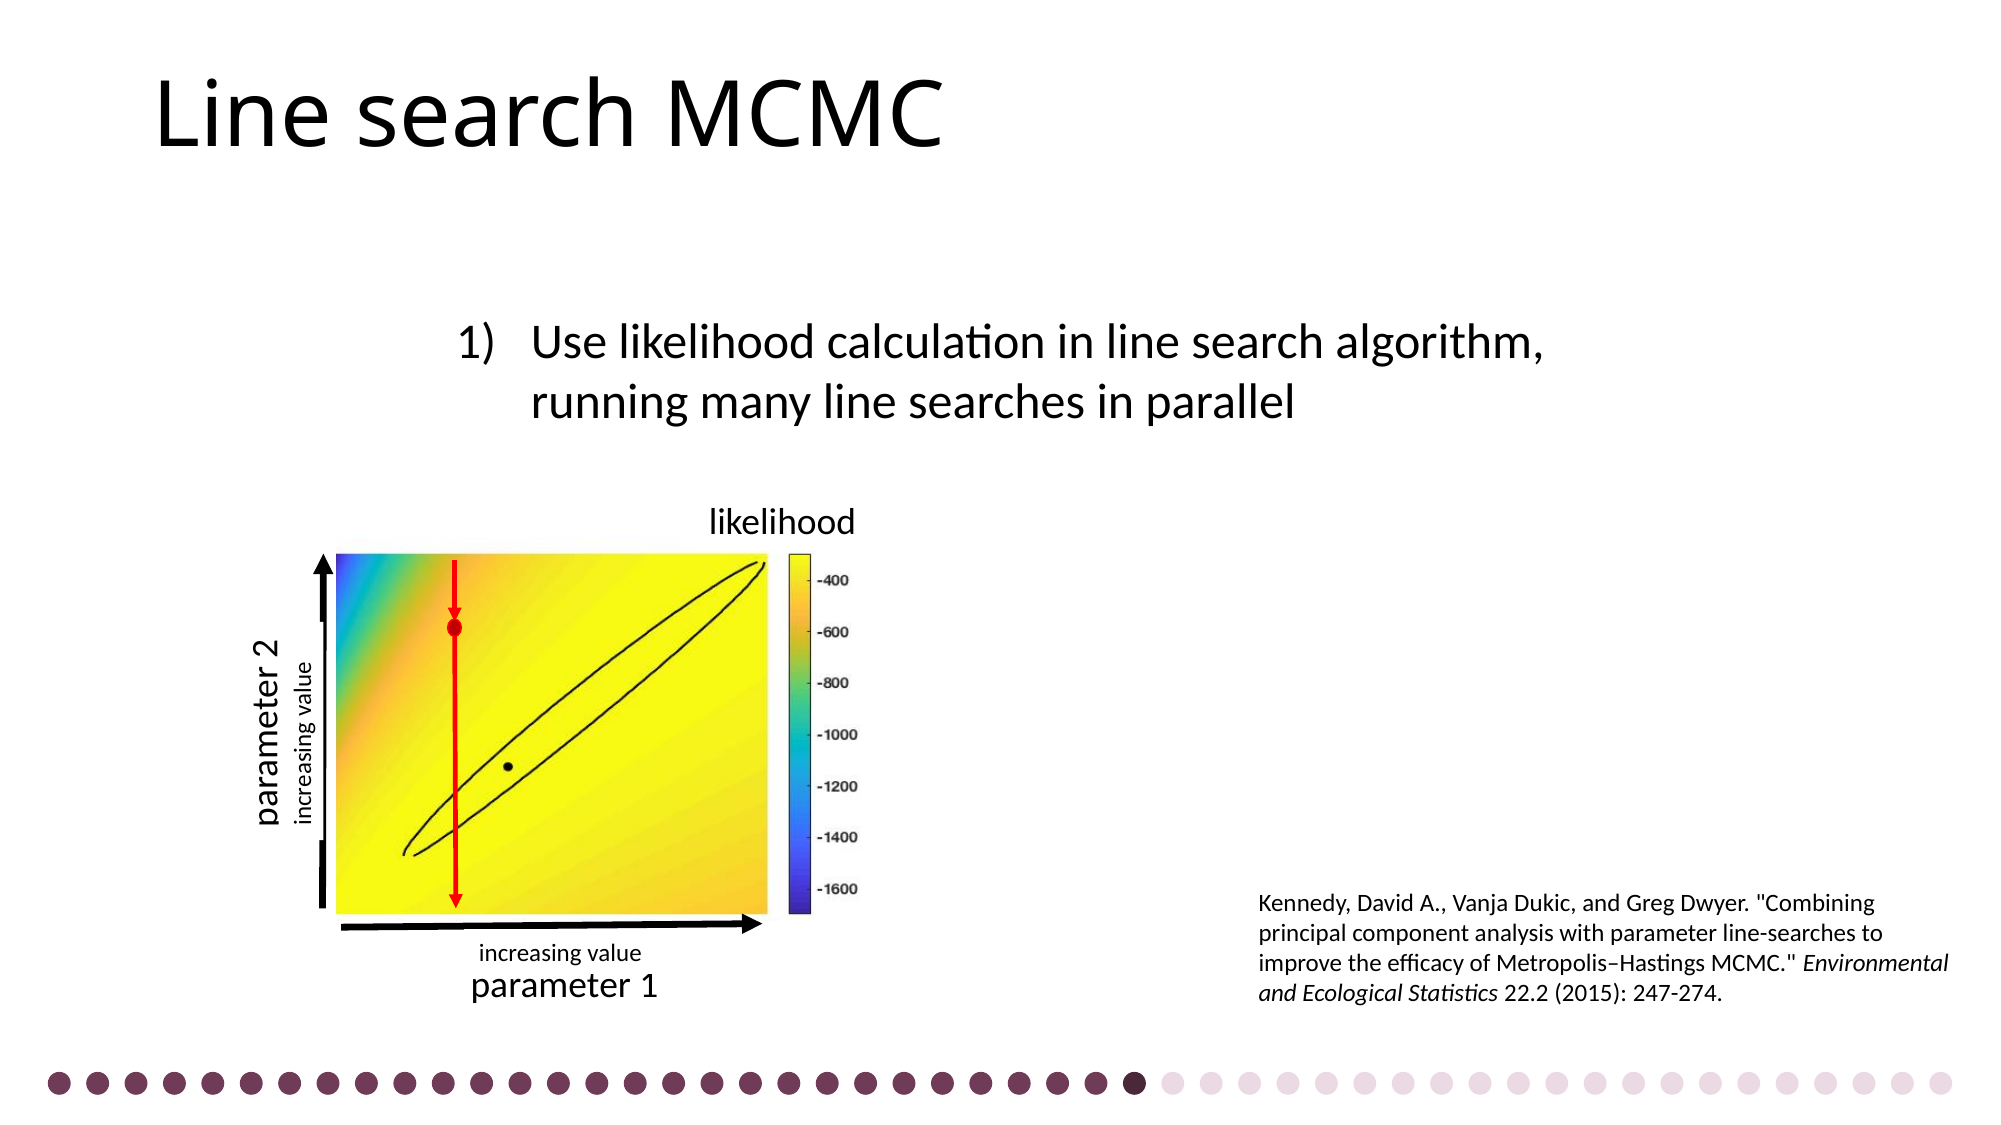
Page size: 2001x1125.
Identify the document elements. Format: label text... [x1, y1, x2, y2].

text_box Use likelihood calculation in line search algorithm, running many line searches in parallel Use line search results in principal components analysis (PCA), to de-correlate the parameters Use PCA output to generate proposals for Metropolis-Hastings MCMC [427, 278, 1573, 857]
text_box Kennedy, David A., Vanja Dukic, and Greg Dwyer. "Combining principal component analysis with parameter line-searches to improve the efficacy of Metropolis–Hastings MCMC." Environmental and Ecological Statistics 22.2 (2015): 247-274. [1243, 879, 1974, 1014]
text_box Line search MCMC [137, 59, 1863, 278]
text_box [309, 458, 1546, 984]
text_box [20, 1043, 1980, 1094]
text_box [232, 490, 925, 1000]
